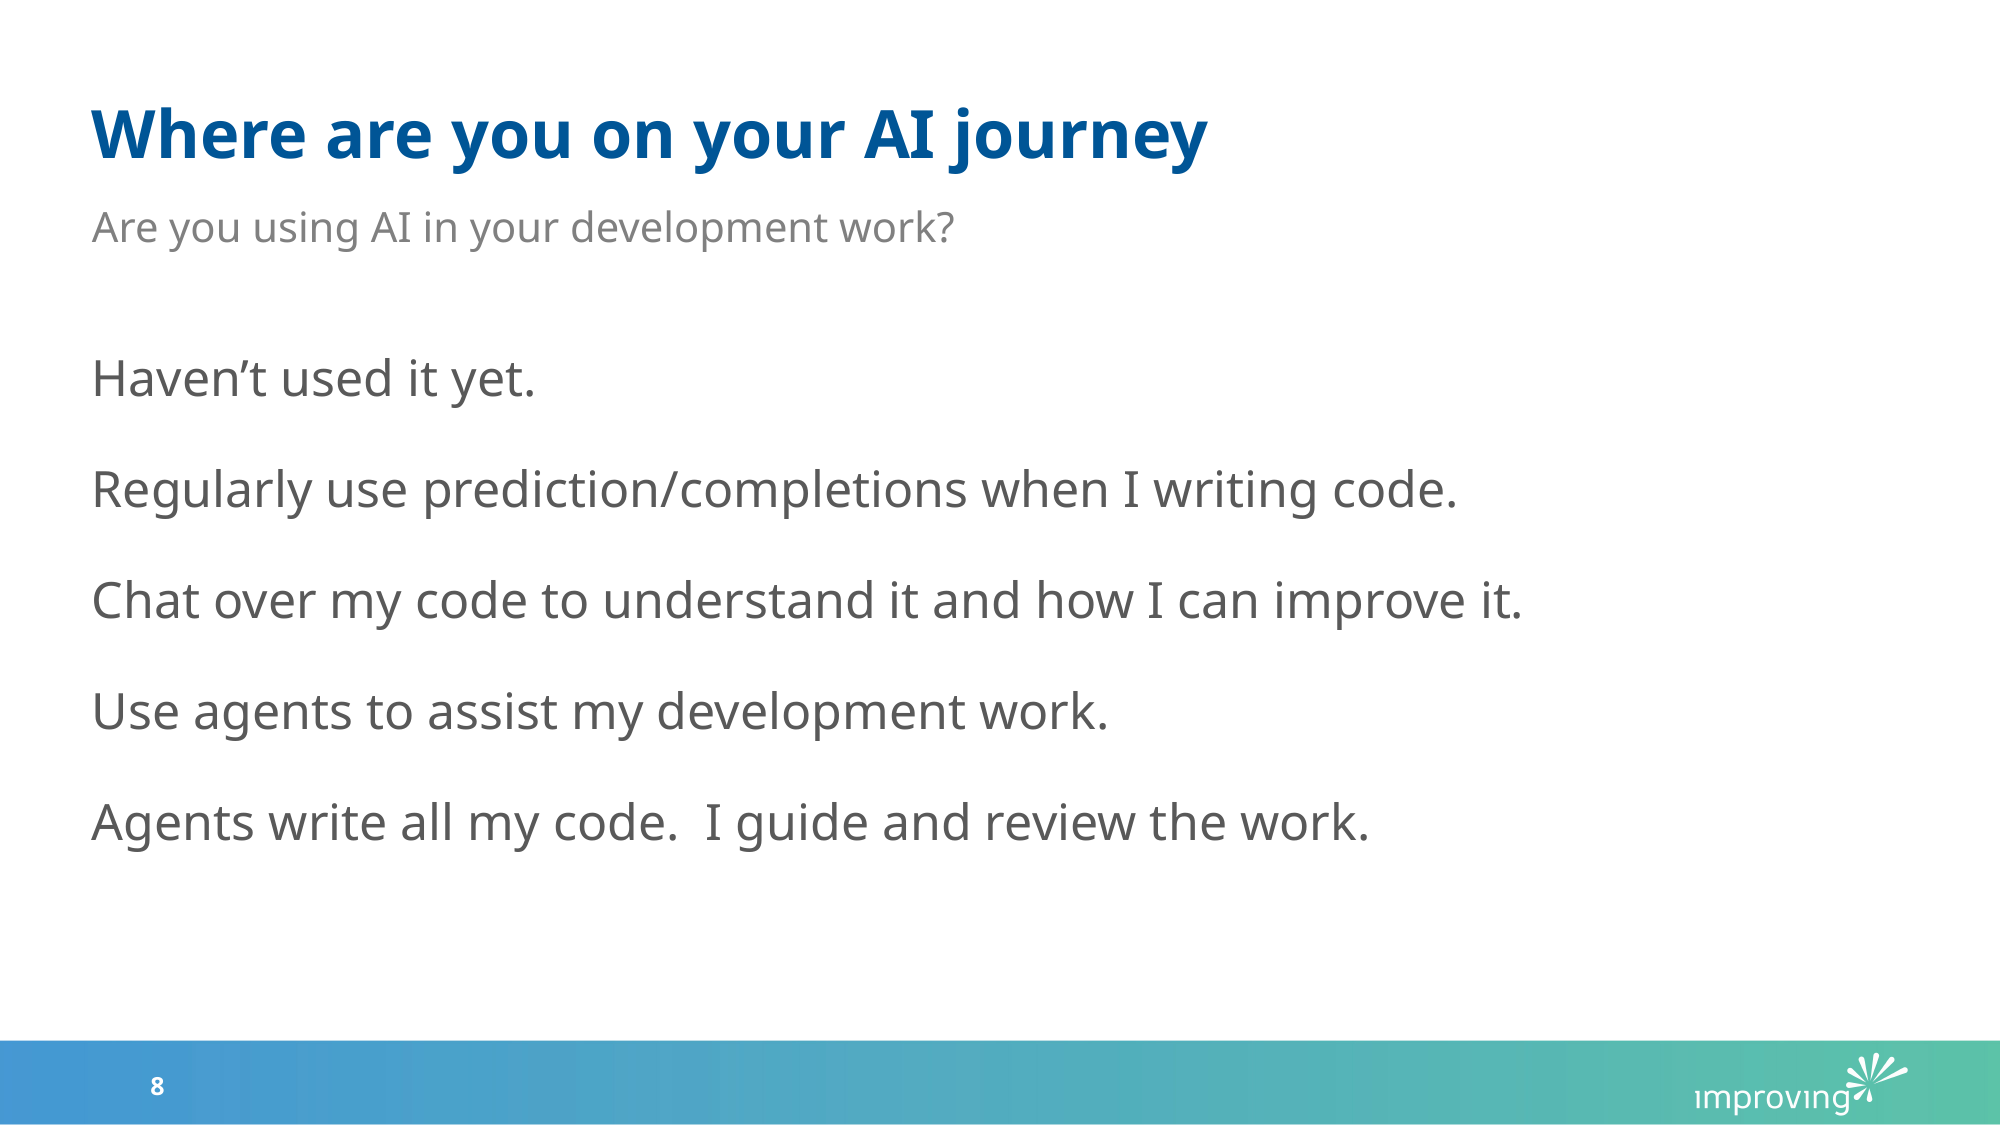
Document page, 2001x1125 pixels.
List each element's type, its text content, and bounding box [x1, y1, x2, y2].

picture [0, 0, 2000, 1125]
list Haven’t used it yet. Regularly use prediction/completions when I writing code. Chat over my code to understand it and how I can improve it. Use agents to assist my development work. Agents write all my code. I guide and review the work. [76, 309, 1916, 966]
title Where are you on your AI journey [76, 71, 1915, 181]
list Are you using AI in your development work? [76, 198, 1916, 269]
